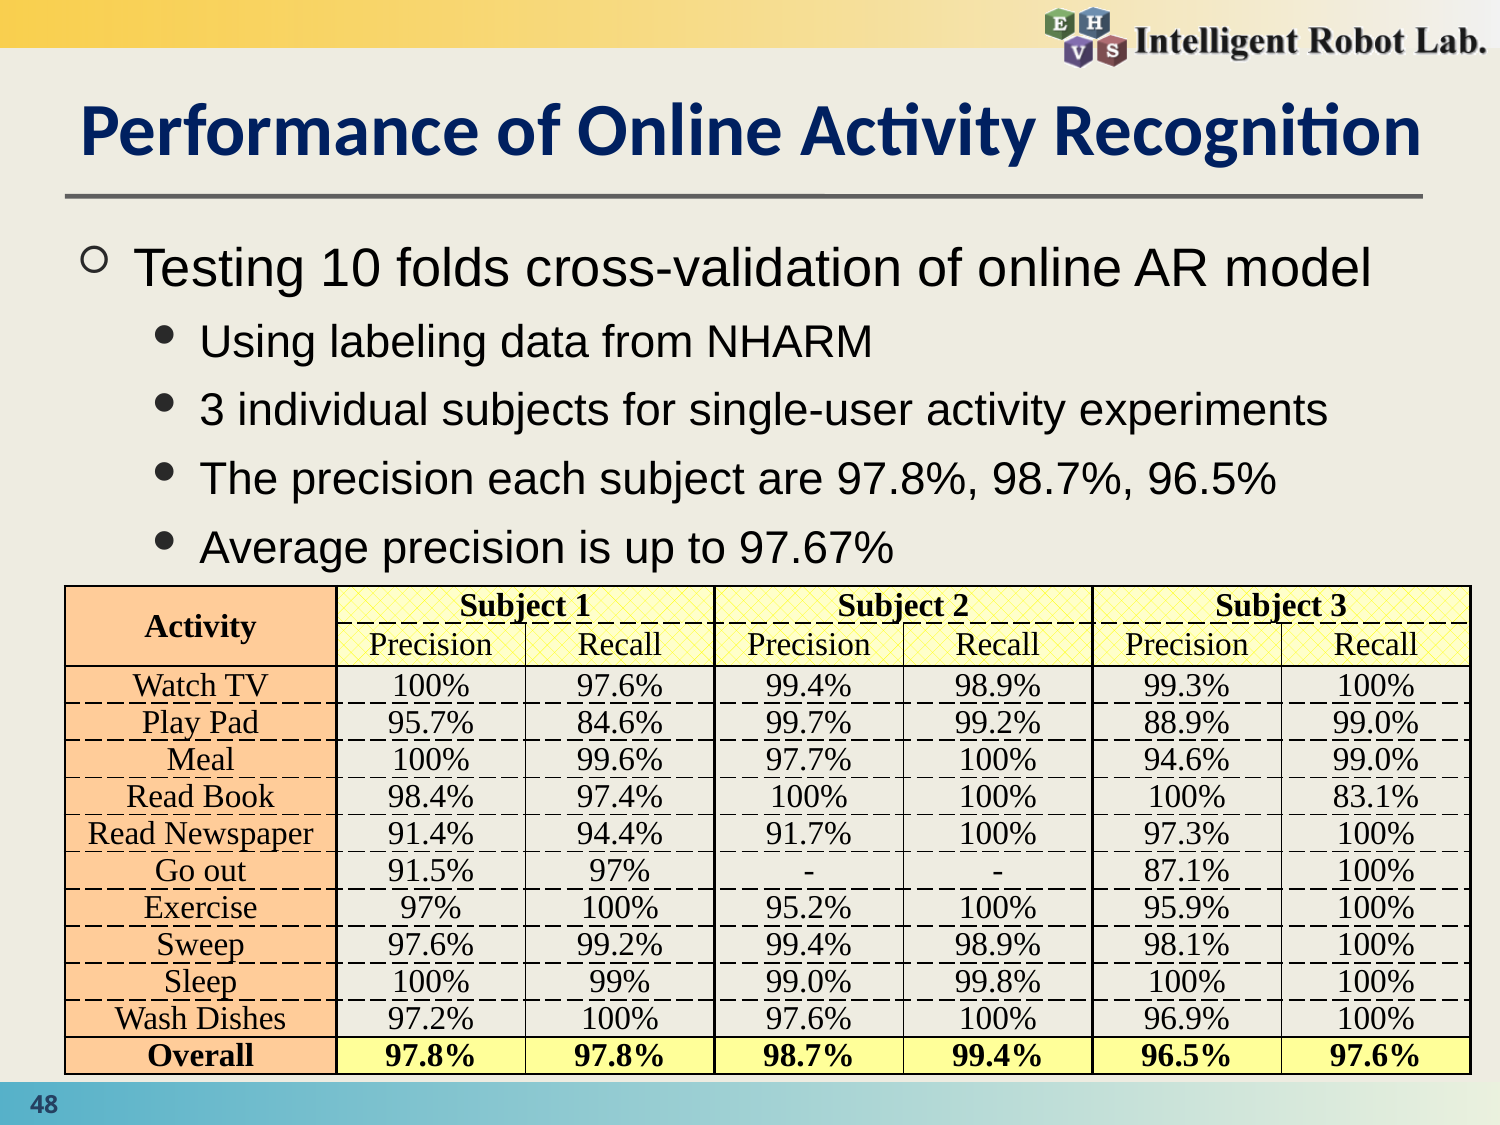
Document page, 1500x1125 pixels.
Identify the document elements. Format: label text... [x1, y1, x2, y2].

table_cell 99.0% [1282, 740, 1469, 777]
table_cell 97.3% [1094, 814, 1281, 852]
table_cell 100% [1282, 963, 1469, 1000]
table_cell 100% [526, 889, 713, 926]
table_cell - [716, 852, 903, 889]
table_cell 99.7% [716, 703, 903, 740]
table_cell 100% [904, 777, 1091, 814]
table_cell 97.8% [526, 1038, 713, 1073]
table_cell Read Newspaper [66, 814, 335, 852]
table_cell 94.4% [526, 814, 713, 852]
table_cell 97% [338, 889, 525, 926]
table_cell Play Pad [66, 703, 335, 740]
table_cell 100% [338, 740, 525, 777]
table_cell 100% [526, 1000, 713, 1036]
table_header Subject 2 [716, 587, 1091, 623]
table_cell 100% [338, 963, 525, 1000]
table_cell 94.6% [1094, 740, 1281, 777]
table_cell 95.9% [1094, 889, 1281, 926]
table_cell 97.6% [338, 926, 525, 963]
table_cell 100% [904, 814, 1091, 852]
table_cell 87.1% [1094, 852, 1281, 889]
table_cell 98.1% [1094, 926, 1281, 963]
table_cell 100% [904, 1000, 1091, 1036]
table_cell Sweep [66, 926, 335, 963]
table_cell 100% [716, 777, 903, 814]
table_cell Go out [66, 852, 335, 889]
table_cell 99.2% [904, 703, 1091, 740]
table_cell 98.4% [338, 777, 525, 814]
table_cell 100% [904, 889, 1091, 926]
table_cell 97.6% [1282, 1038, 1469, 1073]
table_cell 99.4% [904, 1038, 1091, 1073]
table_header Subject 1 [338, 587, 713, 623]
table_cell 99.4% [716, 926, 903, 963]
table_cell 98.9% [904, 667, 1091, 703]
table_cell 97.7% [716, 740, 903, 777]
table_cell Precision [1094, 623, 1281, 665]
table_cell 91.7% [716, 814, 903, 852]
table_cell Precision [338, 623, 525, 665]
table_cell 99.8% [904, 963, 1091, 1000]
table_cell 97.4% [526, 777, 713, 814]
table_cell 95.7% [338, 703, 525, 740]
table_cell Exercise [66, 889, 335, 926]
table_cell 88.9% [1094, 703, 1281, 740]
table_cell Sleep [66, 963, 335, 1000]
list Testing 10 folds cross-validation of online AR model Using labeling data from NHARM 3 individual subjects for single-user activity experiments The precision each subject are 97.8%, 98.7%, 96.5% Average precision is up to 97.67% [62, 224, 1471, 1029]
table_header Subject 3 [1094, 587, 1469, 623]
table_cell 91.5% [338, 852, 525, 889]
table_cell 97.6% [526, 667, 713, 703]
table_cell 84.6% [526, 703, 713, 740]
table_cell 100% [1282, 852, 1469, 889]
table_header Activity [66, 587, 335, 665]
table_cell 99.6% [526, 740, 713, 777]
table_cell Meal [66, 740, 335, 777]
table_cell 99.0% [716, 963, 903, 1000]
table_cell 100% [1282, 926, 1469, 963]
table_cell Recall [526, 623, 713, 665]
table_cell Wash Dishes [66, 1000, 335, 1036]
table_cell 99.0% [1282, 703, 1469, 740]
table_cell 100% [338, 667, 525, 703]
table_cell 99.3% [1094, 667, 1281, 703]
table_cell 96.5% [1094, 1038, 1281, 1073]
table_cell 97.2% [338, 1000, 525, 1036]
table_cell Overall [66, 1038, 335, 1073]
slide_number 48 [0, 1070, 89, 1125]
table_cell 99.2% [526, 926, 713, 963]
table_cell 100% [1282, 889, 1469, 926]
table_cell 100% [904, 740, 1091, 777]
table_cell 100% [1282, 814, 1469, 852]
table_cell 100% [1282, 1000, 1469, 1036]
table_cell - [904, 852, 1091, 889]
table_cell Recall [904, 623, 1091, 665]
table_cell 98.7% [716, 1038, 903, 1073]
table_cell 83.1% [1282, 777, 1469, 814]
picture [1045, 7, 1489, 68]
table_cell 100% [1094, 777, 1281, 814]
table_cell 97% [526, 852, 713, 889]
table_cell 99% [526, 963, 713, 1000]
table_cell 95.2% [716, 889, 903, 926]
table_cell 91.4% [338, 814, 525, 852]
table_cell Recall [1282, 623, 1469, 665]
title Performance of Online Activity Recognition [64, 66, 1471, 178]
table_cell 97.8% [338, 1038, 525, 1073]
table_cell 98.9% [904, 926, 1091, 963]
table_cell 99.4% [716, 667, 903, 703]
table_cell 96.9% [1094, 1000, 1281, 1036]
table_cell Read Book [66, 777, 335, 814]
table_cell 100% [1282, 667, 1469, 703]
table_cell 100% [1094, 963, 1281, 1000]
table_cell 97.6% [716, 1000, 903, 1036]
table_cell Precision [716, 623, 903, 665]
table_cell Watch TV [66, 667, 335, 703]
